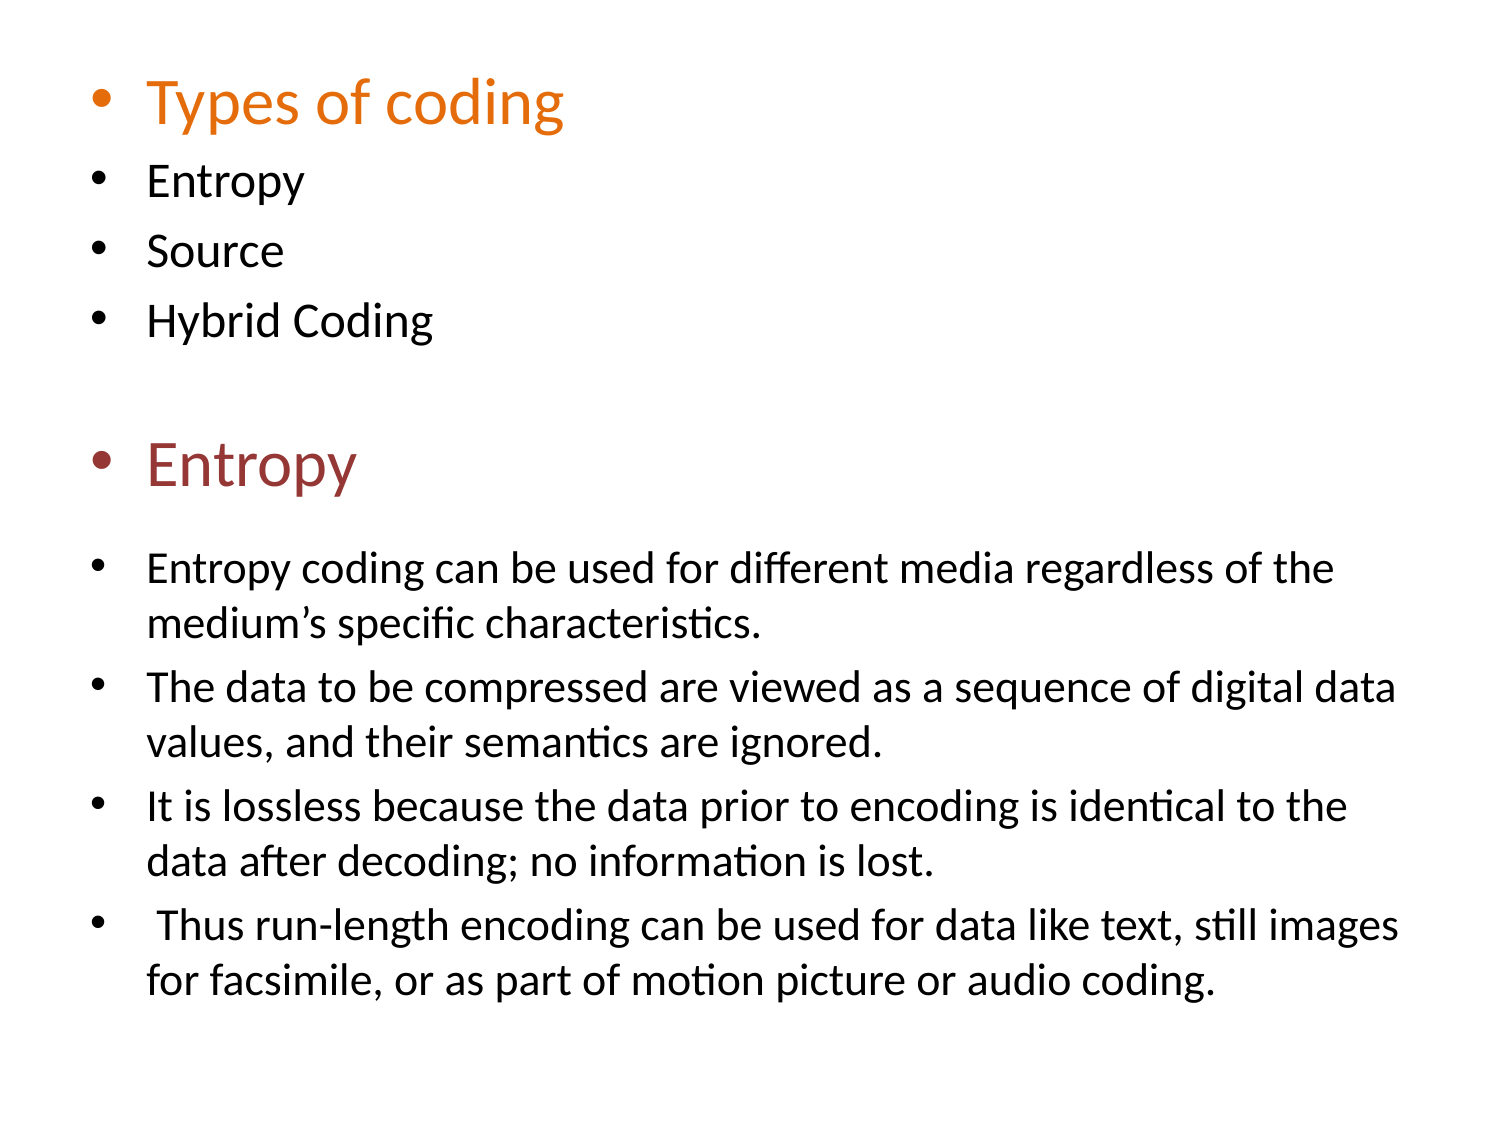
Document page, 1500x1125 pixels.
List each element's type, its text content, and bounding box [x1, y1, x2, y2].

list Types of coding Entropy Source Hybrid Coding Entropy Entropy coding can be used for different media regardless of the medium’s specific characteristics. The data to be compressed are viewed as a sequence of digital data values, and their semantics are ignored. It is lossless because the data prior to encoding is identical to the data after decoding; no information is lost. Thus run-length encoding can be used for data like text, still images for facsimile, or as part of motion picture or audio coding. [75, 50, 1425, 1038]
